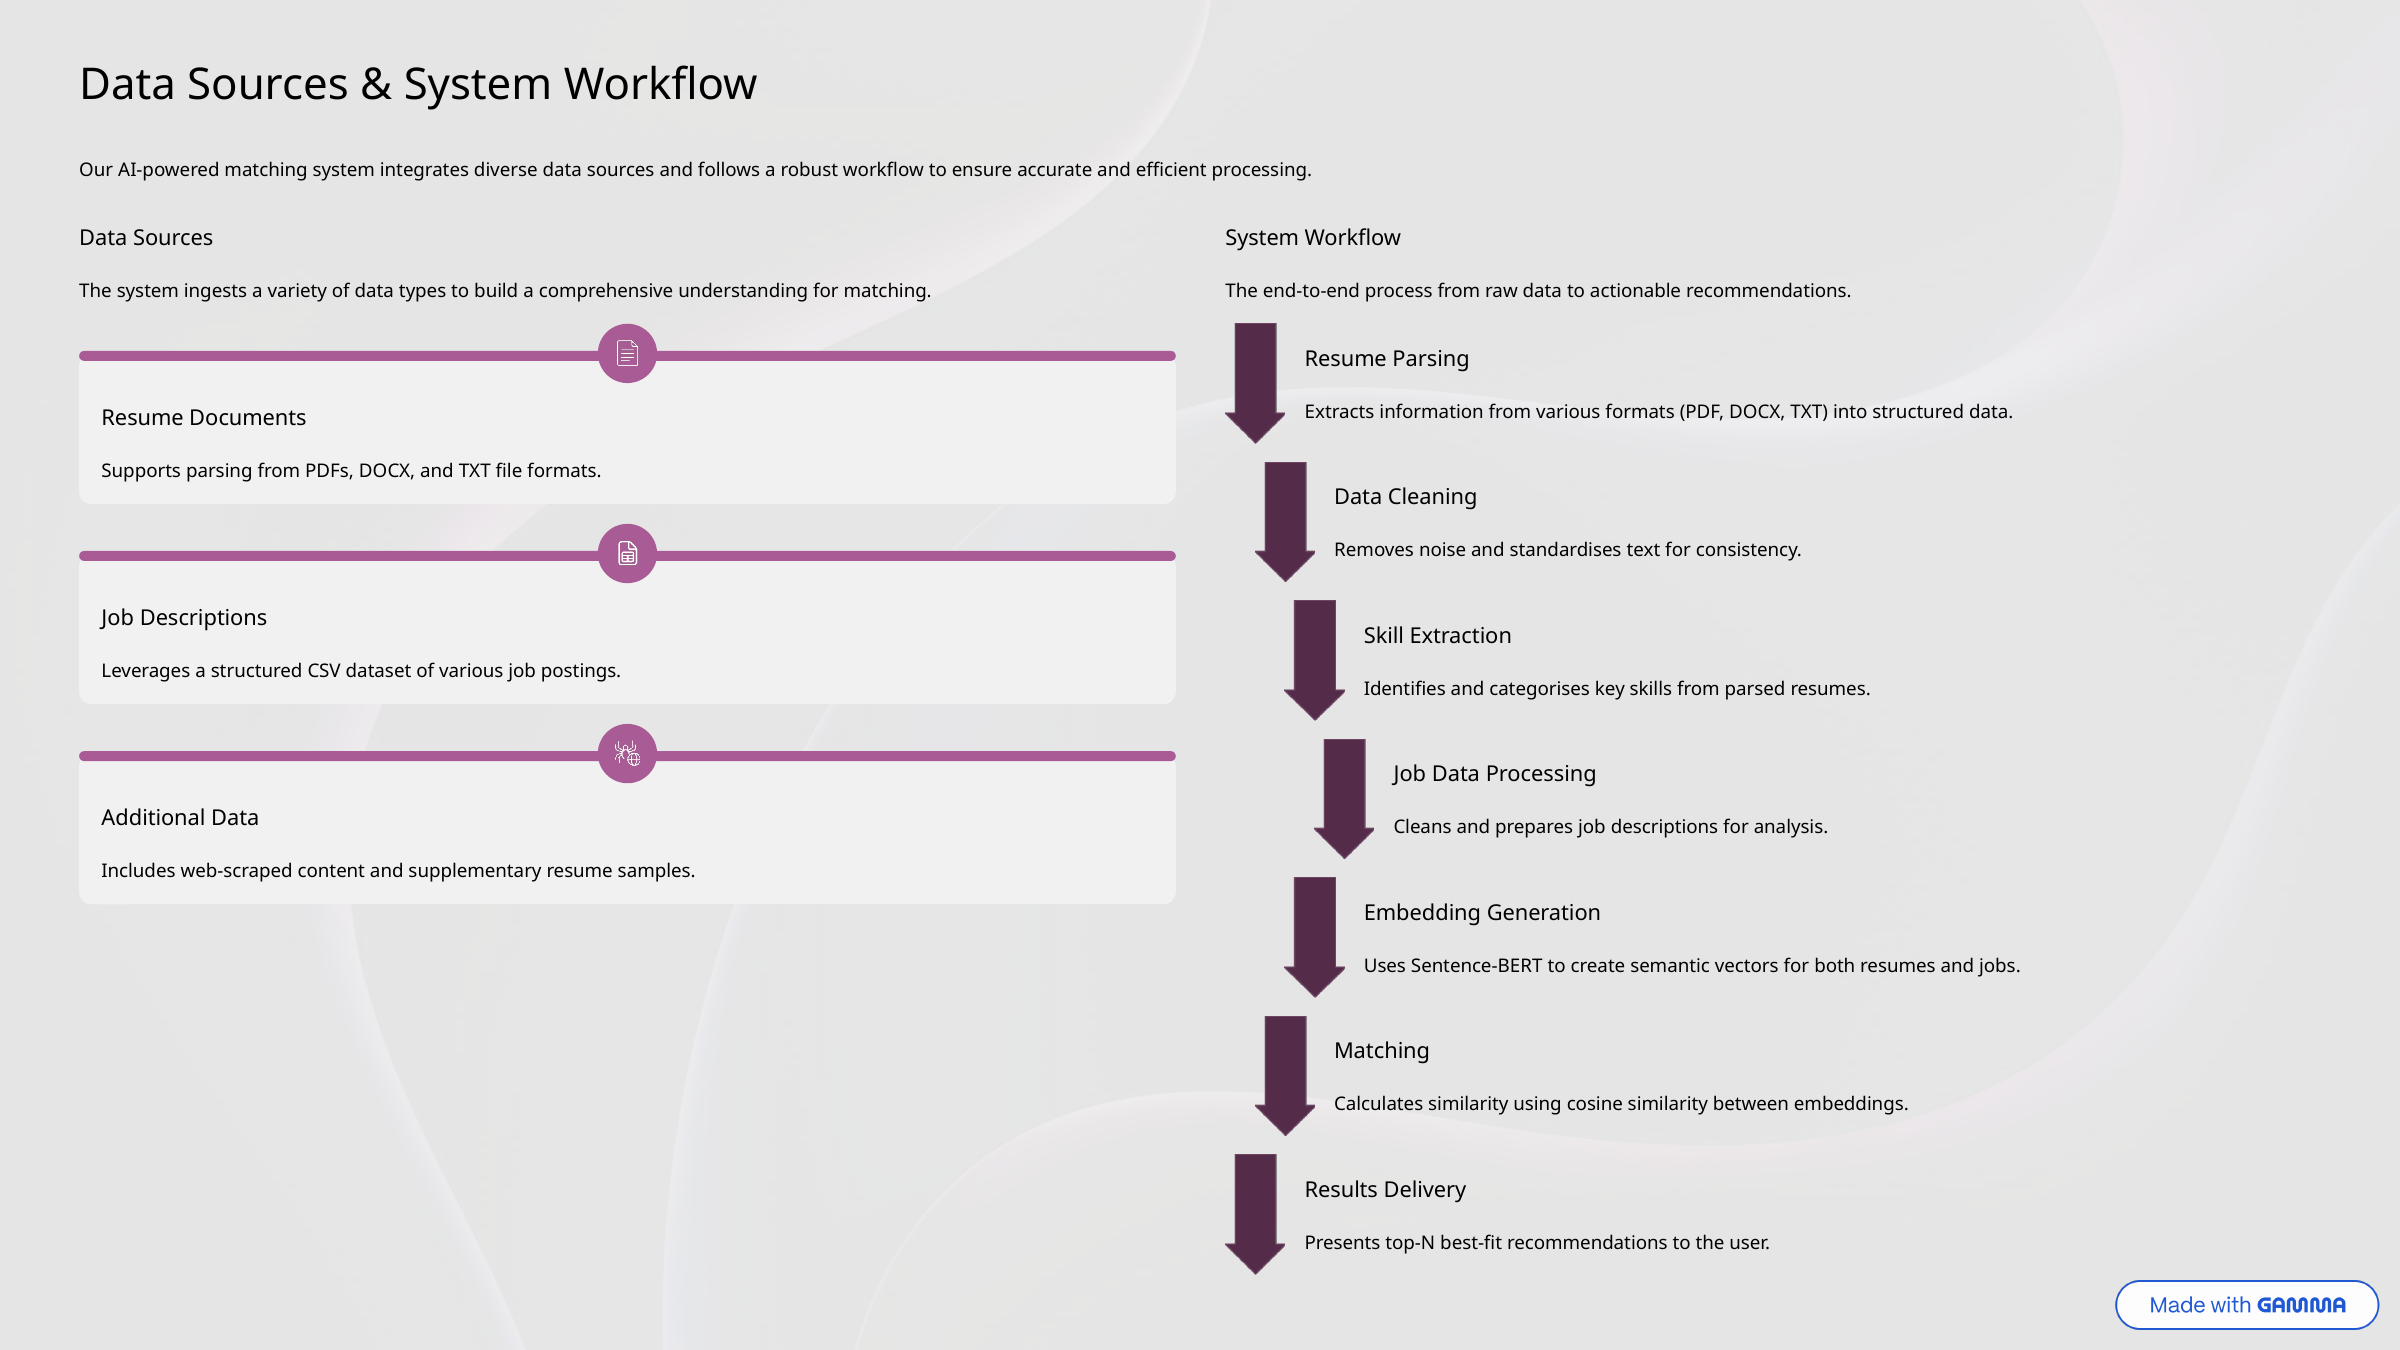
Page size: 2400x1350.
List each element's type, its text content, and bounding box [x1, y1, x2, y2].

text_box Our AI-powered matching system integrates diverse data sources and follows a robust workflow to ensure accurate and efficient processing. [79, 148, 2321, 181]
text_box [657, 751, 1176, 762]
text_box The system ingests a variety of data types to build a comprehensive understanding for matching. [79, 269, 1176, 302]
text_box Matching [1345, 1036, 1554, 1064]
text_box [79, 751, 598, 762]
text_box Supports parsing from PDFs, DOCX, and TXT file formats. [101, 450, 1154, 482]
text_box Job Descriptions [101, 602, 322, 631]
picture [615, 338, 640, 369]
picture [615, 538, 640, 569]
text_box Removes noise and standardises text for consistency. [1334, 529, 2323, 561]
text_box Data Sources [79, 222, 299, 250]
text_box [79, 560, 1176, 705]
text_box [79, 760, 1176, 905]
text_box Resume Parsing [1304, 343, 1525, 371]
text_box Extracts information from various formats (PDF, DOCX, TXT) into structured data. [1304, 390, 2323, 423]
text_box Results Delivery [1315, 1174, 1525, 1202]
text_box Cleans and prepares job descriptions for analysis. [1393, 806, 2322, 838]
text_box Additional Data [101, 803, 322, 831]
text_box [597, 723, 658, 784]
text_box Data Sources & System Workflow [79, 54, 793, 110]
text_box [79, 360, 1176, 505]
picture [2106, 1271, 2389, 1339]
text_box [597, 323, 658, 384]
text_box Identifies and categorises key skills from parsed resumes. [1363, 667, 2322, 700]
text_box Resume Documents [101, 402, 322, 431]
text_box [597, 523, 658, 584]
text_box System Workflow [1225, 222, 1446, 250]
text_box [79, 350, 598, 361]
text_box [657, 350, 1176, 361]
text_box Uses Sentence-BERT to create semantic vectors for both resumes and jobs. [1363, 944, 2322, 977]
text_box The end-to-end process from raw data to actionable recommendations. [1225, 269, 2323, 302]
text_box Presents top-N best-fit recommendations to the user. [1304, 1221, 2323, 1254]
text_box Job Data Processing [1393, 758, 1614, 787]
picture [615, 738, 640, 769]
text_box Calculates similarity using cosine similarity between embeddings. [1334, 1083, 2323, 1115]
text_box Skill Extraction [1363, 620, 1584, 648]
text_box Embedding Generation [1374, 897, 1612, 925]
text_box Data Cleaning [1334, 482, 1554, 510]
text_box Leverages a structured CSV dataset of various job postings. [101, 650, 1154, 682]
picture [1225, 323, 1374, 1343]
text_box Includes web-scraped content and supplementary resume samples. [101, 850, 1154, 882]
text_box [79, 550, 598, 561]
text_box [657, 550, 1176, 561]
